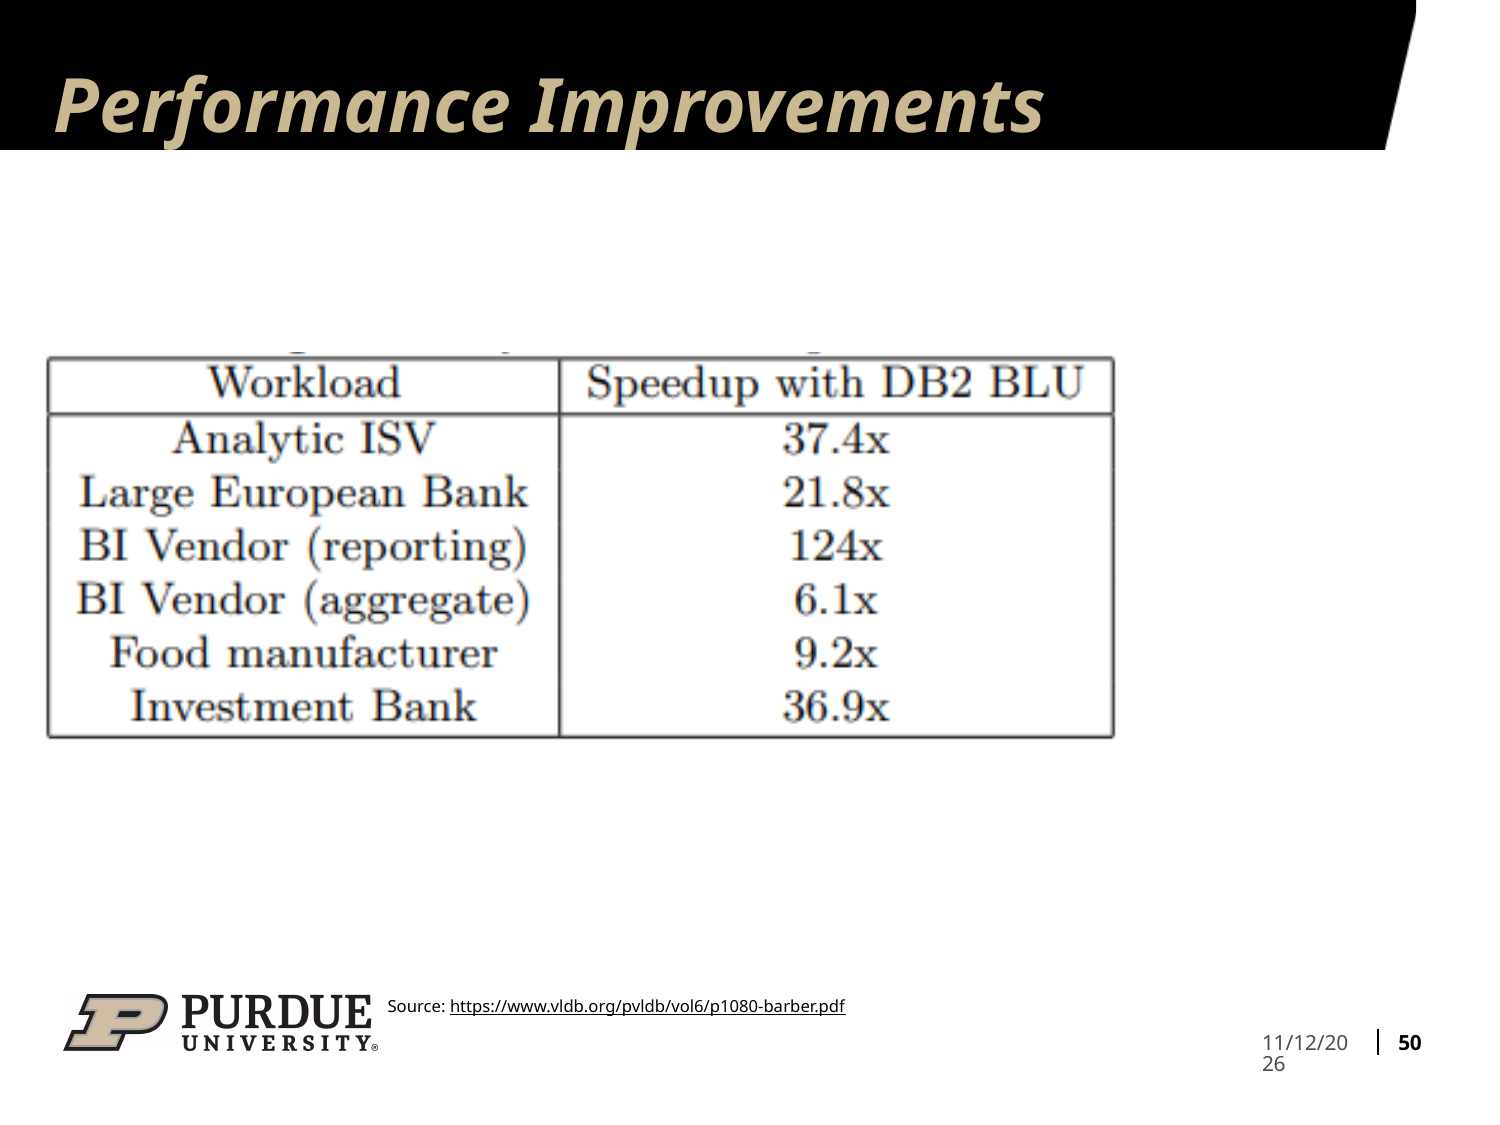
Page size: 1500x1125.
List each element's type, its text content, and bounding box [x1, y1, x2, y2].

title Performance Improvements [51, 65, 1193, 235]
picture [17, 352, 1141, 770]
text_box Source: https://www.vldb.org/pvldb/vol6/p1080-barber.pdf [372, 988, 1257, 1046]
slide_number 50 [1380, 1013, 1441, 1074]
picture [63, 994, 378, 1051]
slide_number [1247, 1017, 1375, 1071]
